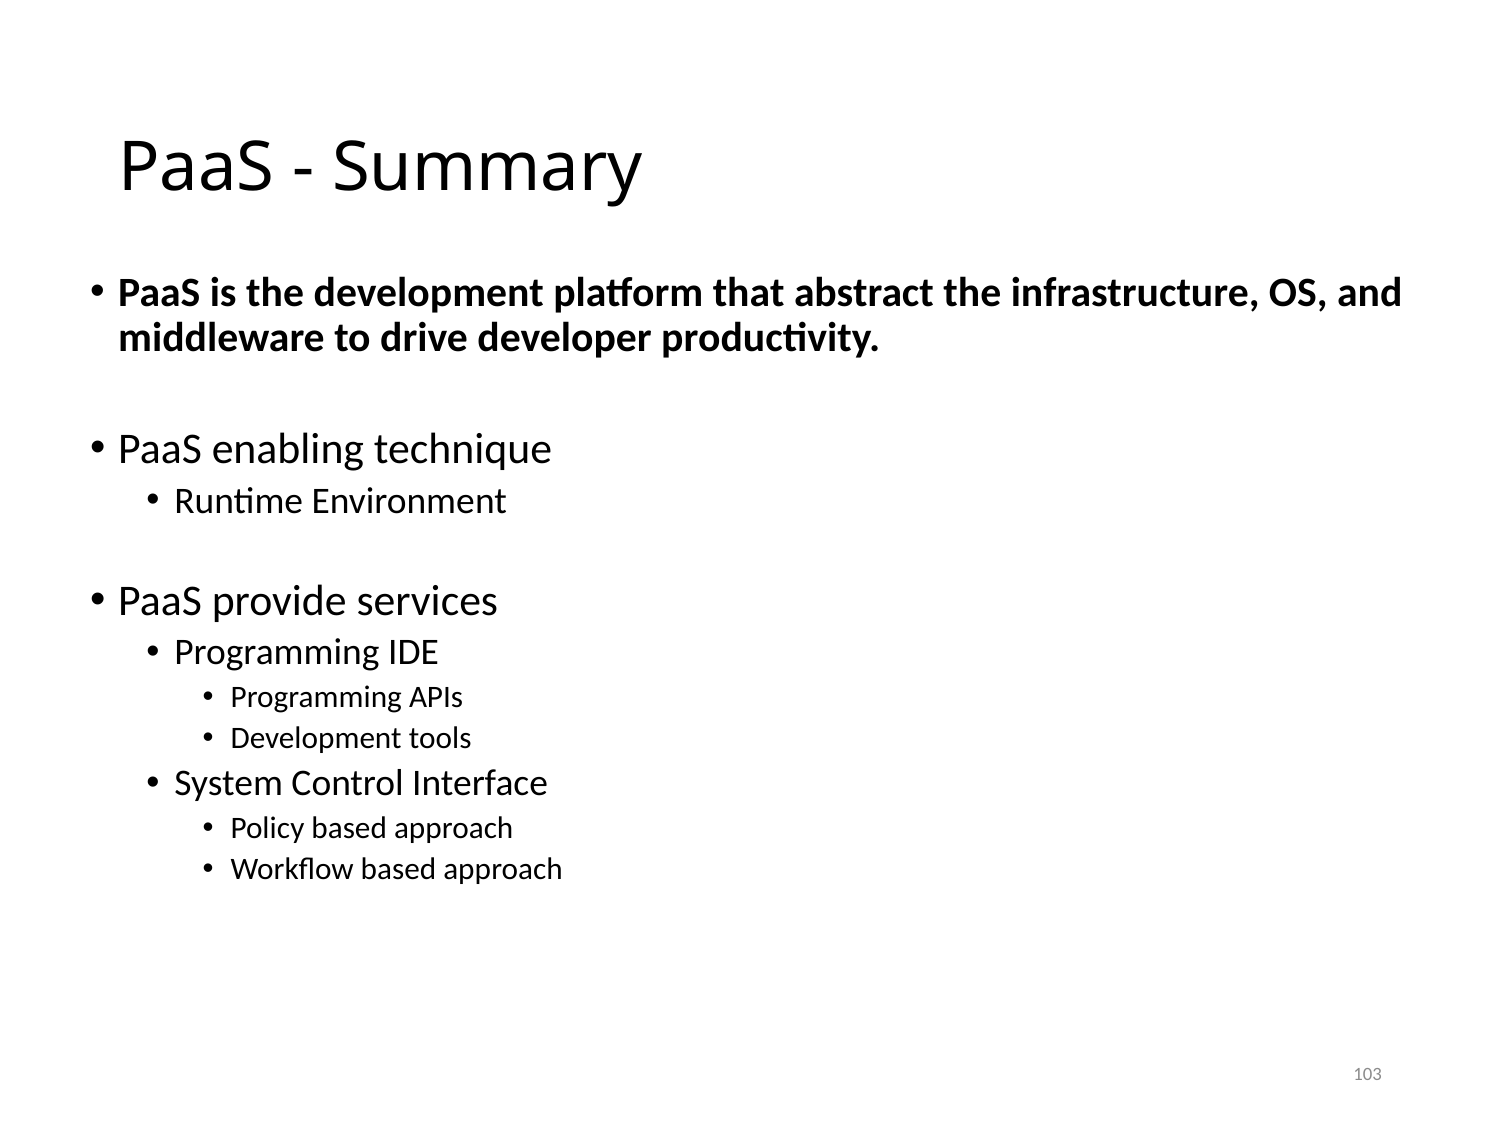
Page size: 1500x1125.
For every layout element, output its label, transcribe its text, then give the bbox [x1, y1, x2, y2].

slide_number 103 [1059, 1042, 1397, 1103]
list PaaS is the development platform that abstract the infrastructure, OS, and middleware to drive developer productivity. PaaS enabling technique Runtime Environment PaaS provide services Programming IDE Programming APIs Development tools System Control Interface Policy based approach Workflow based approach [75, 262, 1425, 1038]
title PaaS - Summary [103, 59, 1397, 262]
